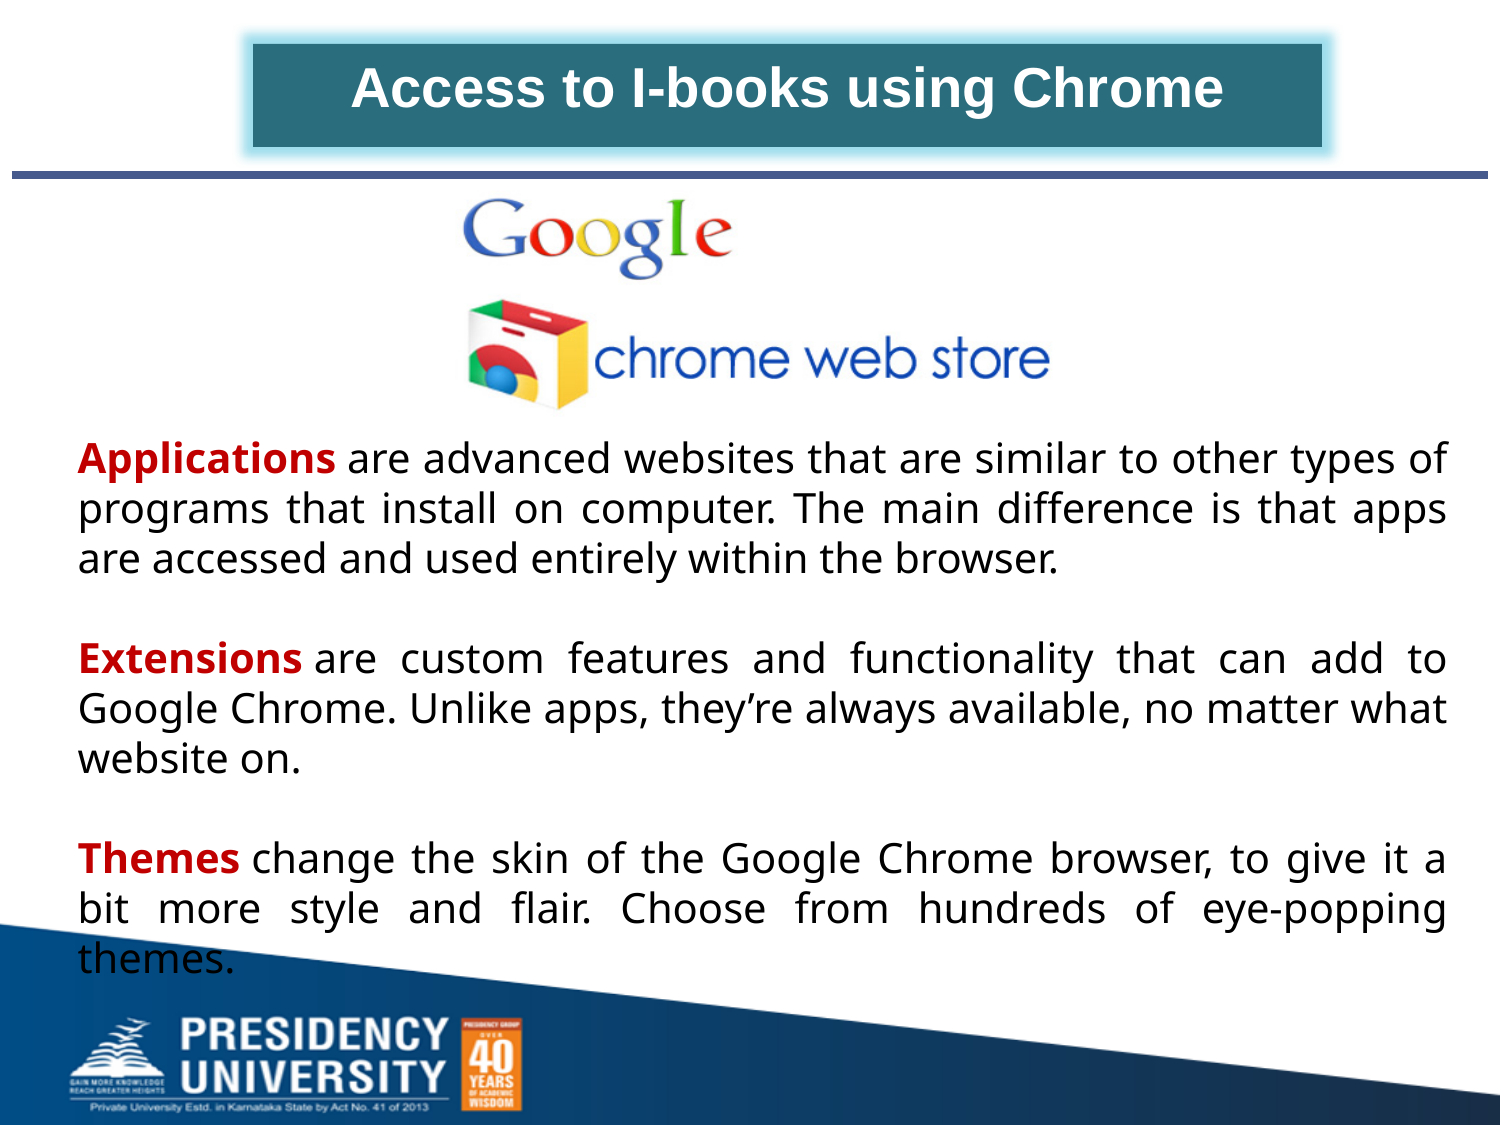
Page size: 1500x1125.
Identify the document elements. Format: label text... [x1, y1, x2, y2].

picture [0, 921, 1500, 1125]
text_box Applications are advanced websites that are similar to other types of programs that install on computer. The main difference is that apps are accessed and used entirely within the browser. Extensions are custom features and functionality that can add to Google Chrome. Unlike apps, they’re always available, no matter what website on. Themes change the skin of the Google Chrome browser, to give it a bit more style and flair. Choose from hundreds of eye-popping themes. [63, 424, 1463, 1040]
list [445, 181, 1055, 425]
text_box Access to I-books using Chrome [253, 43, 1322, 147]
